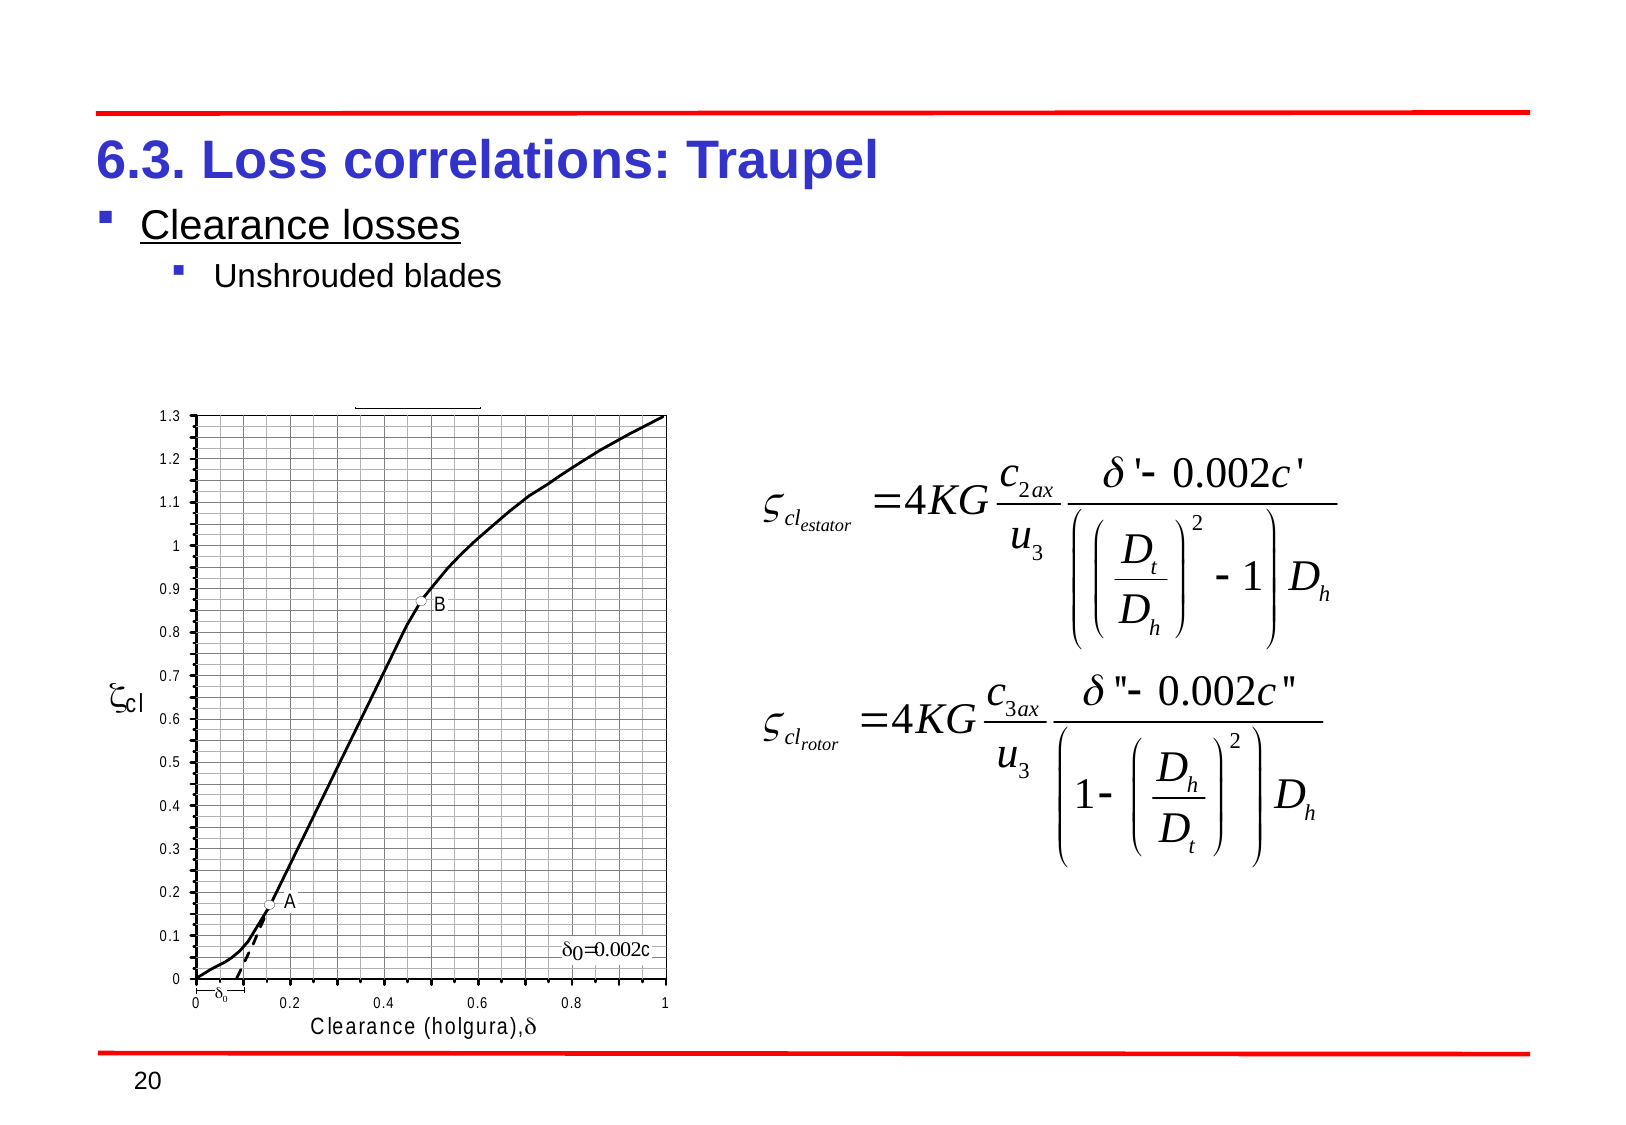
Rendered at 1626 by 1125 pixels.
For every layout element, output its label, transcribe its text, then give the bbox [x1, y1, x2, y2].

picture [108, 407, 671, 1040]
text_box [757, 445, 1346, 876]
slide_number 20 [91, 1056, 178, 1107]
text_box 6.3. Loss correlations: Traupel Clearance losses Unshrouded blades [81, 117, 1544, 1056]
